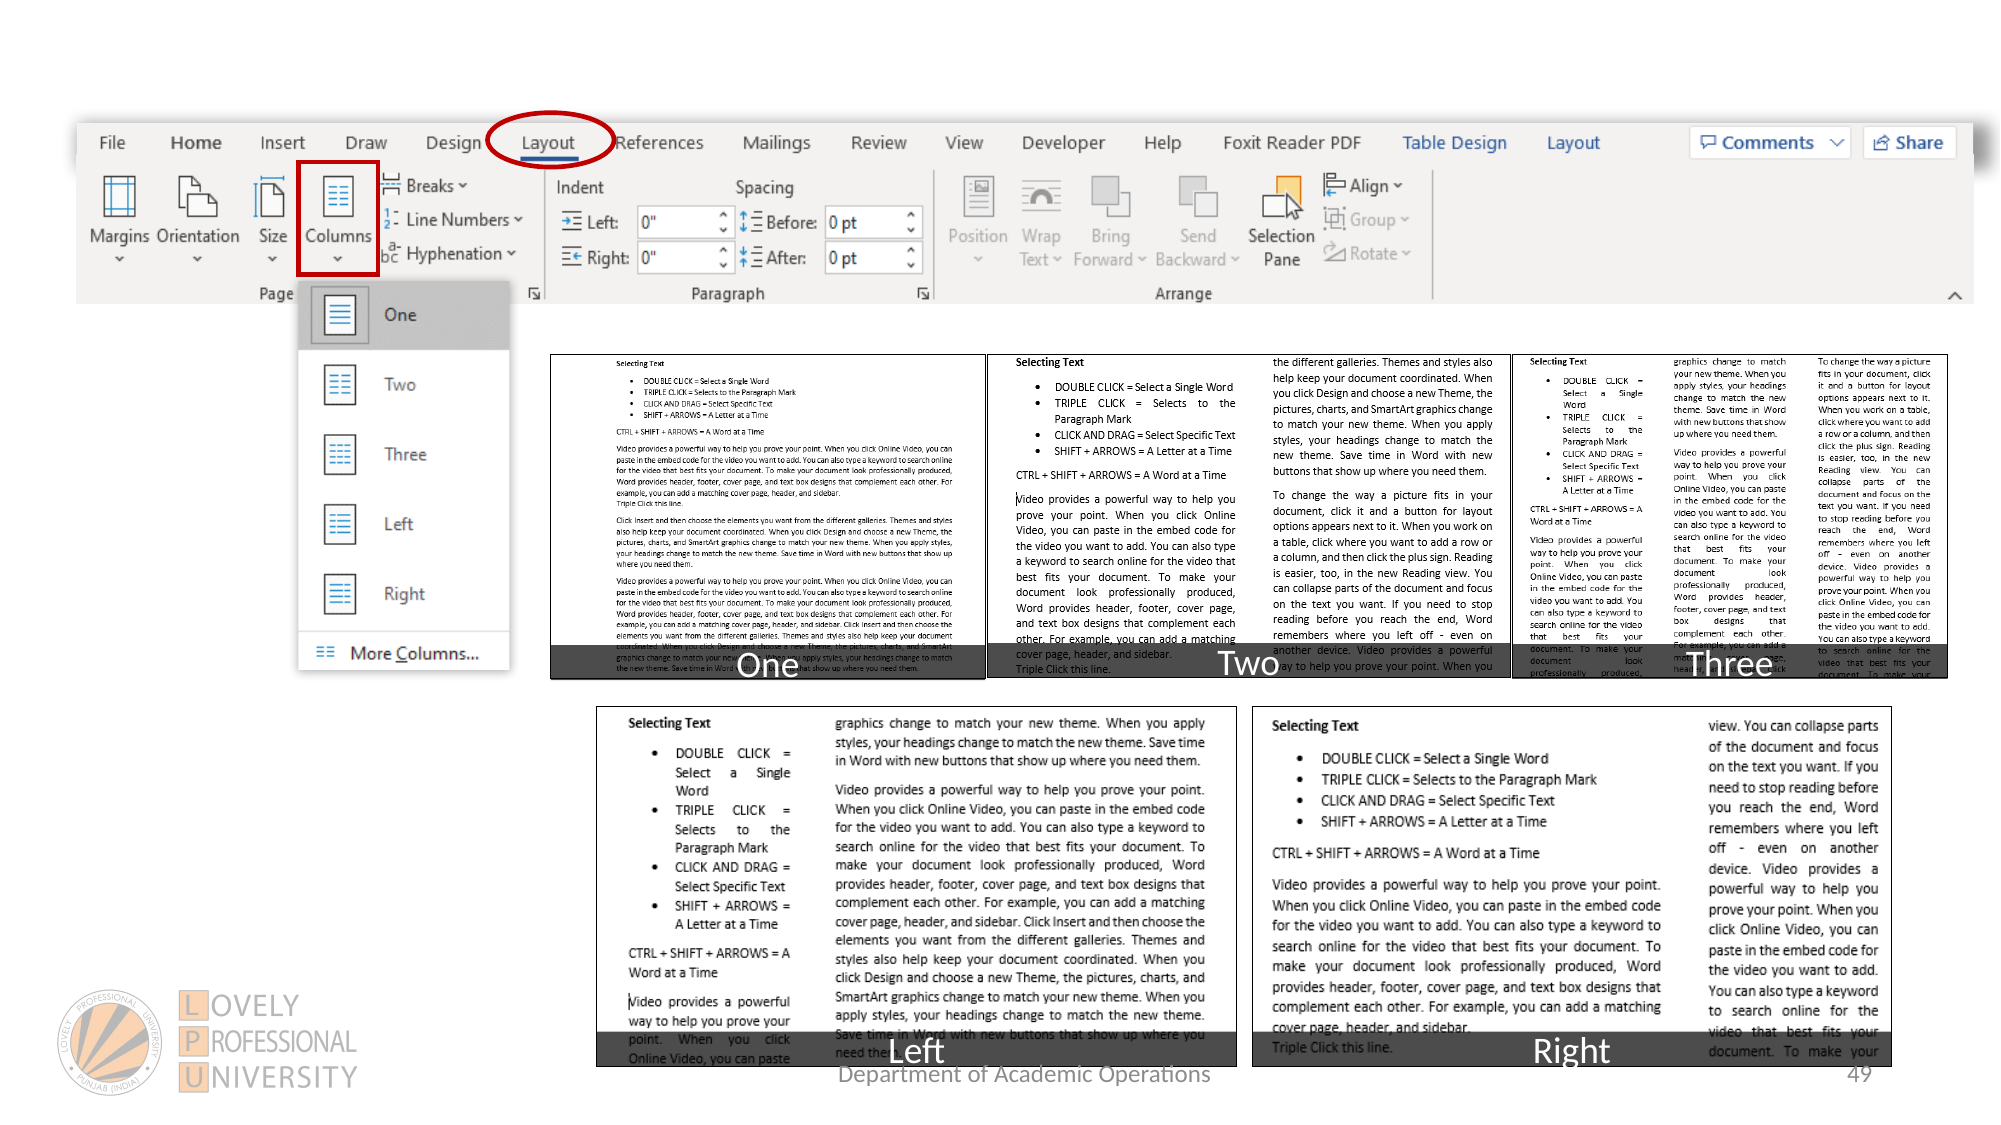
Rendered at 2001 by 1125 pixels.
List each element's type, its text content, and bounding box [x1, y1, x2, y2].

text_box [596, 706, 1237, 1067]
picture [57, 989, 358, 1096]
slide_number 49 [1437, 1067, 1888, 1103]
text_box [987, 354, 1511, 678]
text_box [550, 354, 986, 681]
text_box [1251, 706, 1892, 1067]
footer Department of Academic Operations [687, 1042, 1363, 1103]
picture [76, 122, 1974, 670]
text_box [500, 111, 601, 122]
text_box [1512, 354, 1948, 679]
